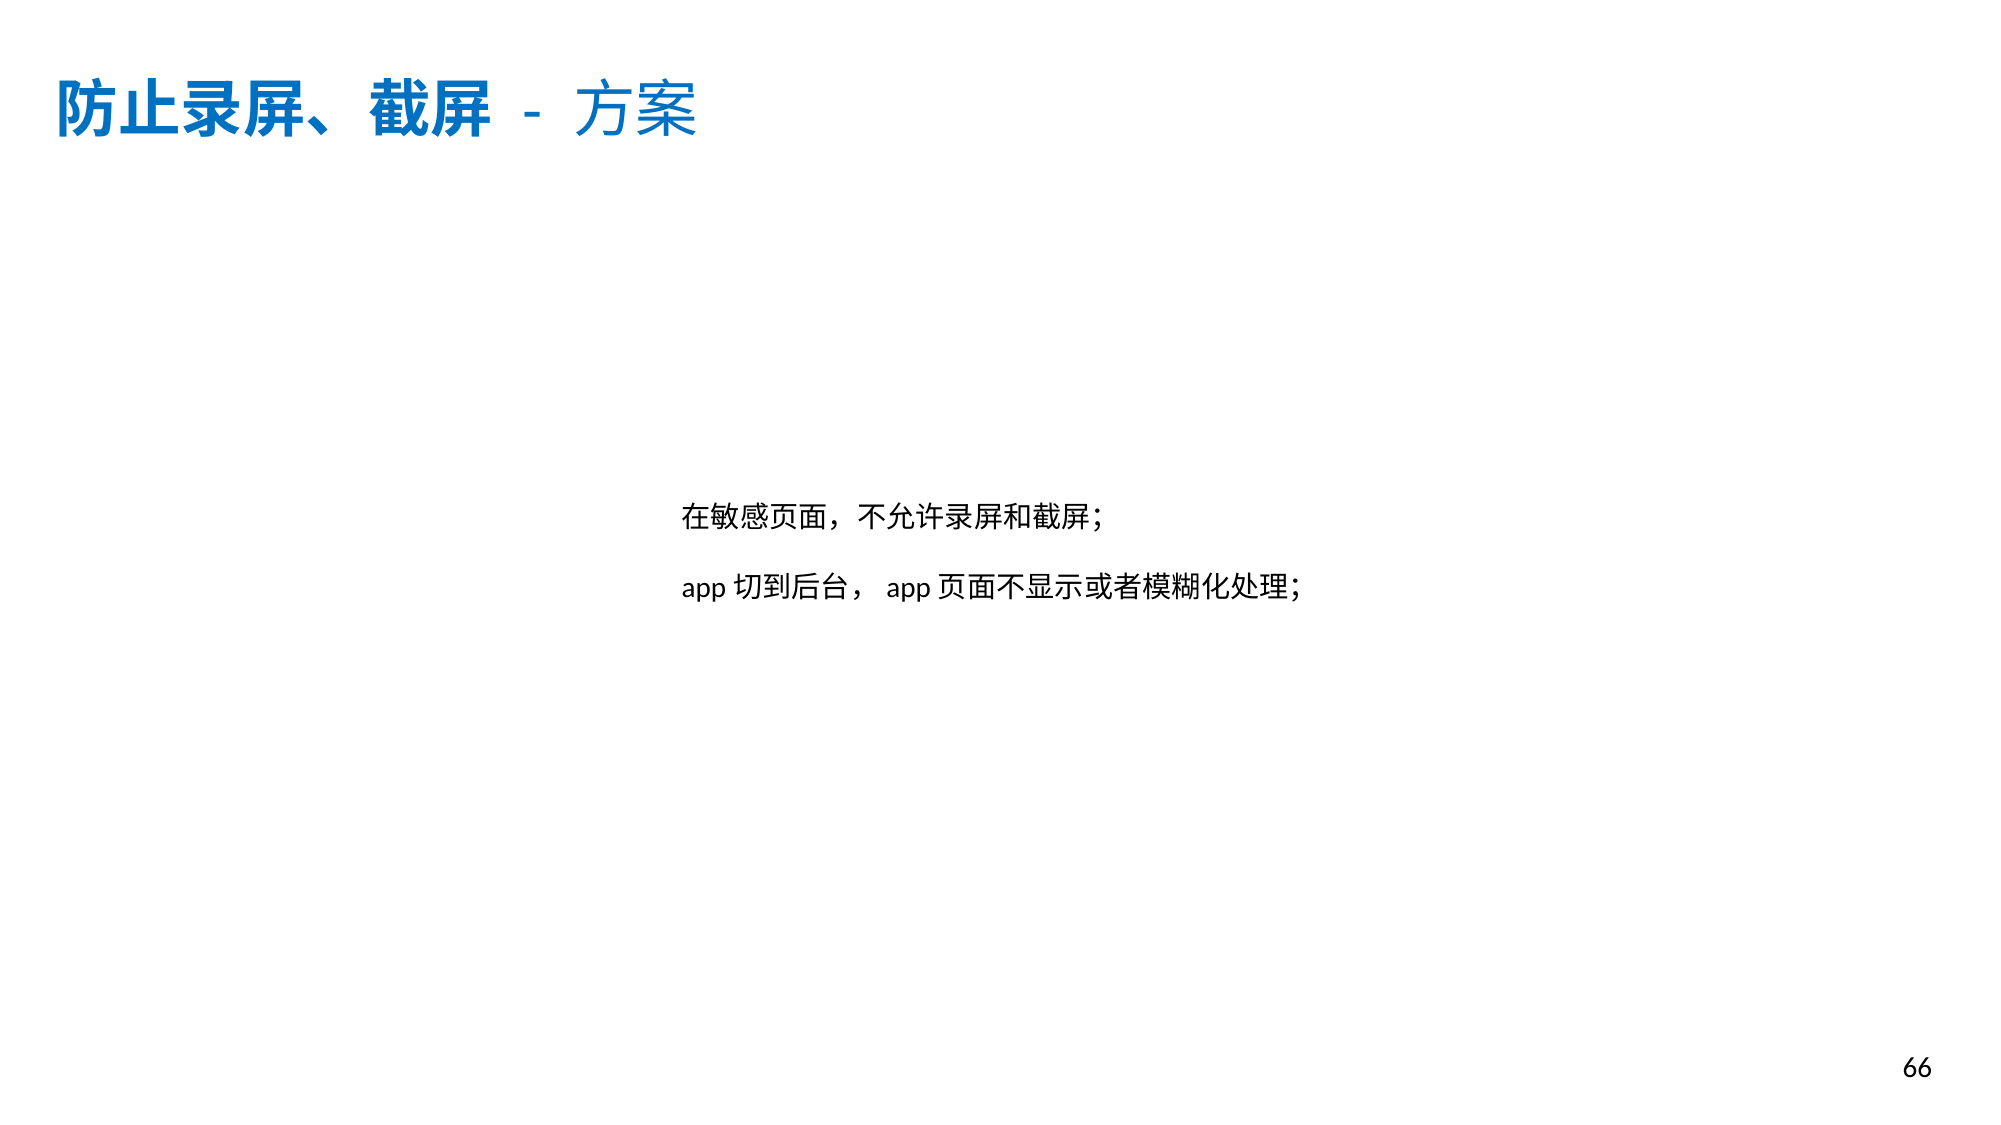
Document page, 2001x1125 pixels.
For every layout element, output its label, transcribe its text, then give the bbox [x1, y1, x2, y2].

slide_number 66 [1829, 1042, 1944, 1103]
text_box 在敏感页面，不允许录屏和截屏； app切到后台，app页面不显示或者模糊化处理； [666, 491, 1333, 611]
text_box 防止录屏、截屏 - 方案 [40, 61, 1670, 151]
